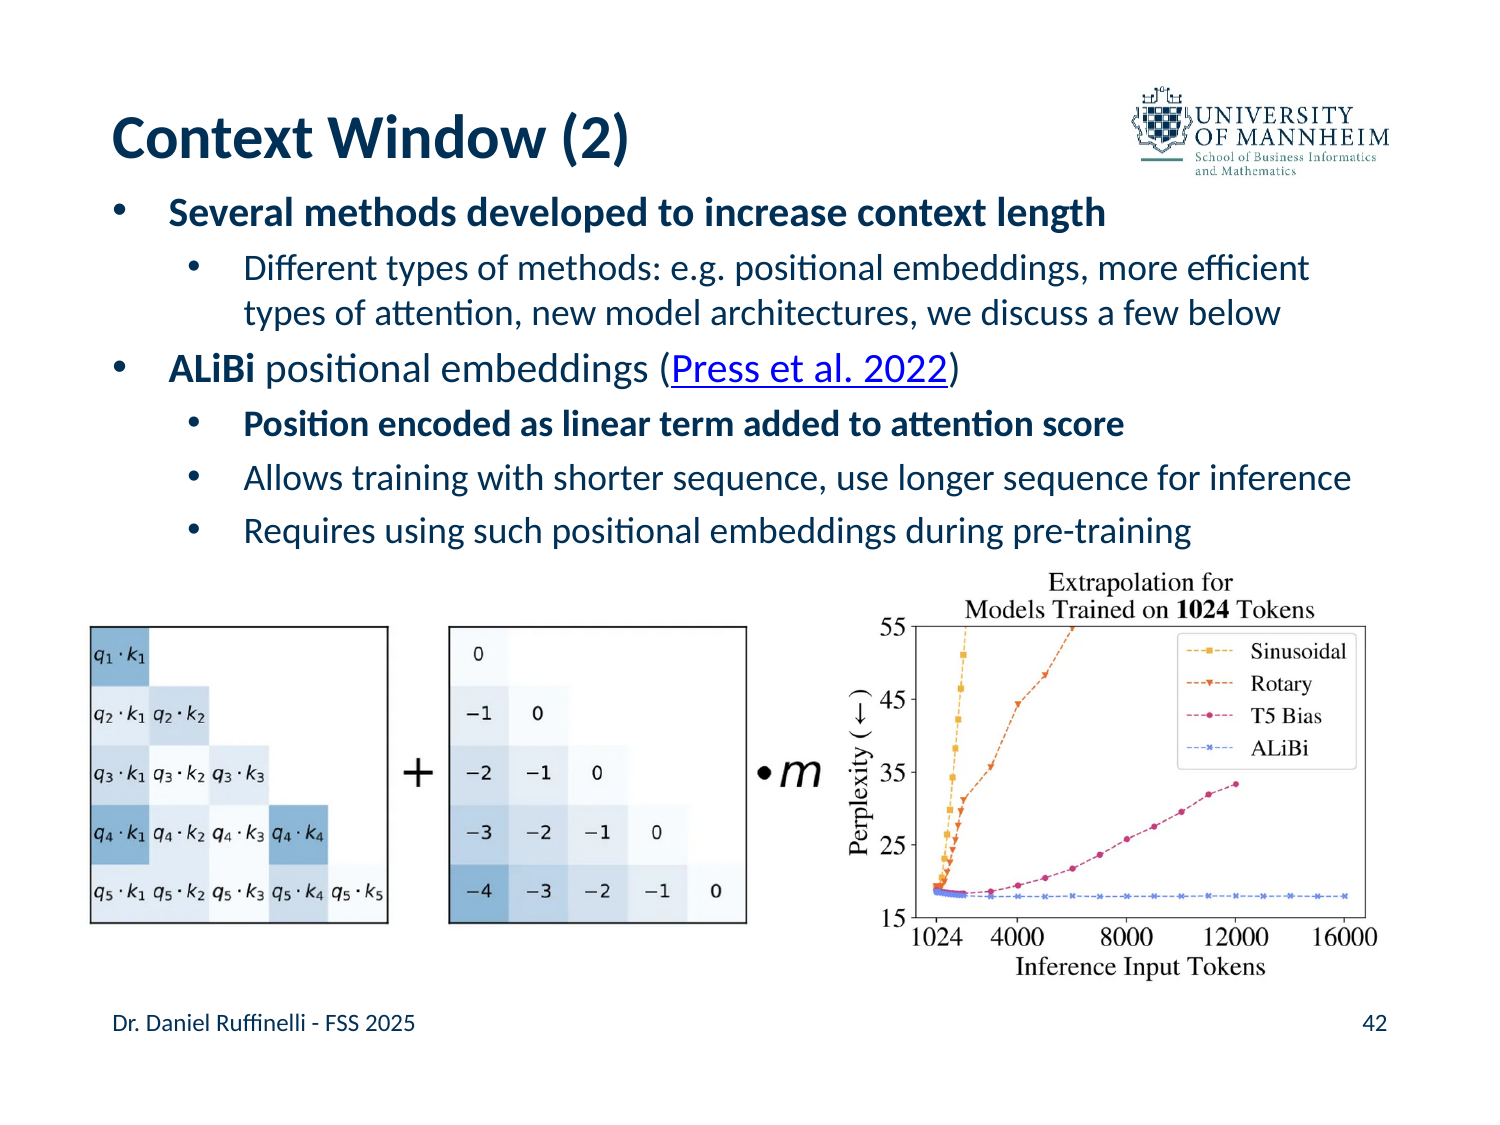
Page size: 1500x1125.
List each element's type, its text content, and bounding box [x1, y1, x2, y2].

picture [846, 562, 1389, 987]
title Context Window (2) [112, 95, 1055, 184]
picture [1095, 57, 1425, 211]
picture [80, 611, 832, 939]
slide_number 42 [1214, 1006, 1388, 1036]
footer Dr. Daniel Ruffinelli - FSS 2025 [112, 1006, 588, 1036]
list Several methods developed to increase context length Different types of methods: e.g. positional embeddings, more efficient types of attention, new model architectures, we discuss a few below ALiBi positional embeddings (Press et al. 2022) Position encoded as linear term added to attention score Allows training with shorter sequence, use longer sequence for inference Requires using such positional embeddings during pre-training [112, 184, 1388, 992]
